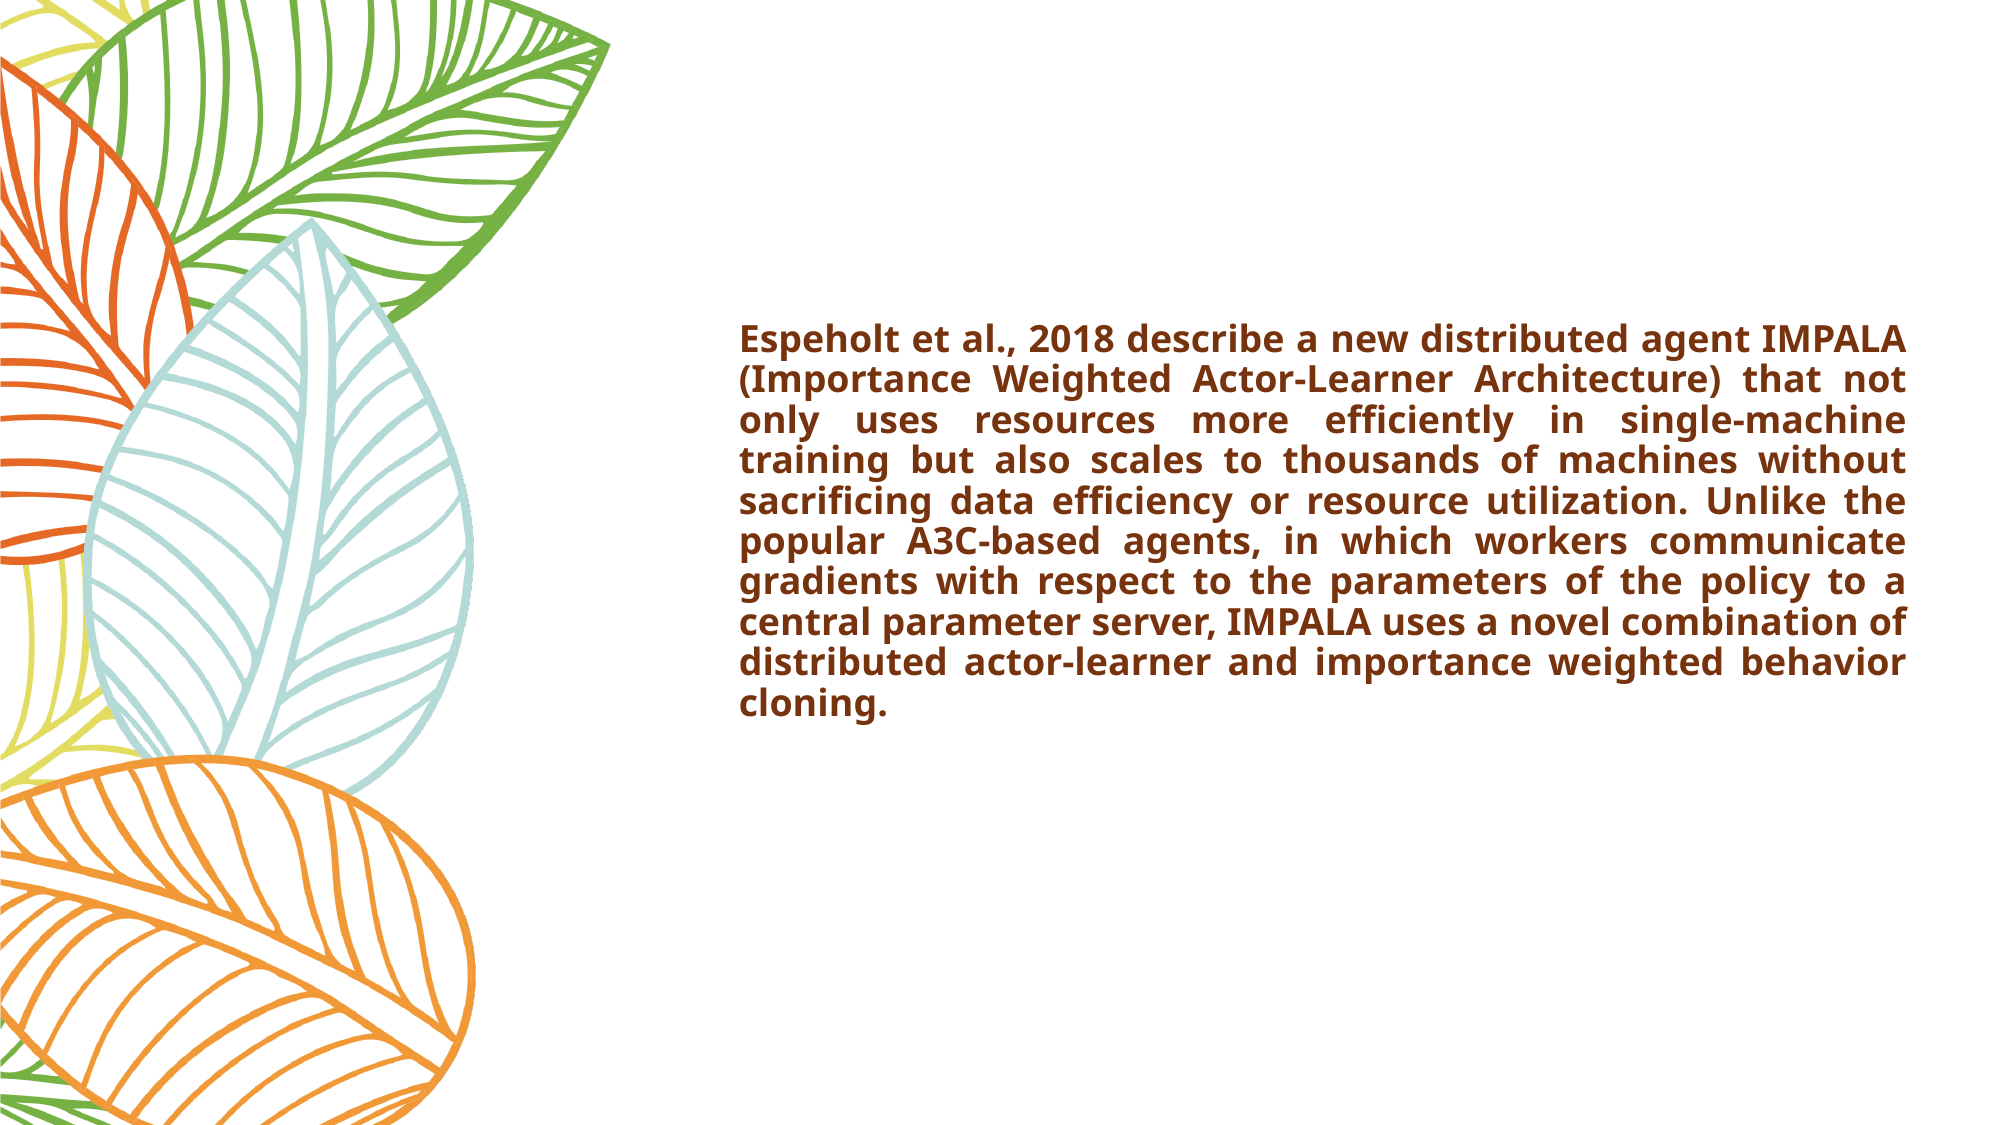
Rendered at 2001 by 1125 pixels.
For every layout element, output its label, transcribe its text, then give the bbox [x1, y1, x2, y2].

picture [0, 0, 611, 1125]
list Espeholt et al., 2018 describe a new distributed agent IMPALA (Importance Weighted Actor-Learner Architecture) that not only uses resources more efficiently in single-machine training but also scales to thousands of machines without sacrificing data efficiency or resource utilization. Unlike the popular A3C-based agents, in which workers communicate gradients with respect to the parameters of the policy to a central parameter server, IMPALA uses a novel combination of distributed actor-learner and importance weighted behavior cloning. [730, 311, 1916, 851]
